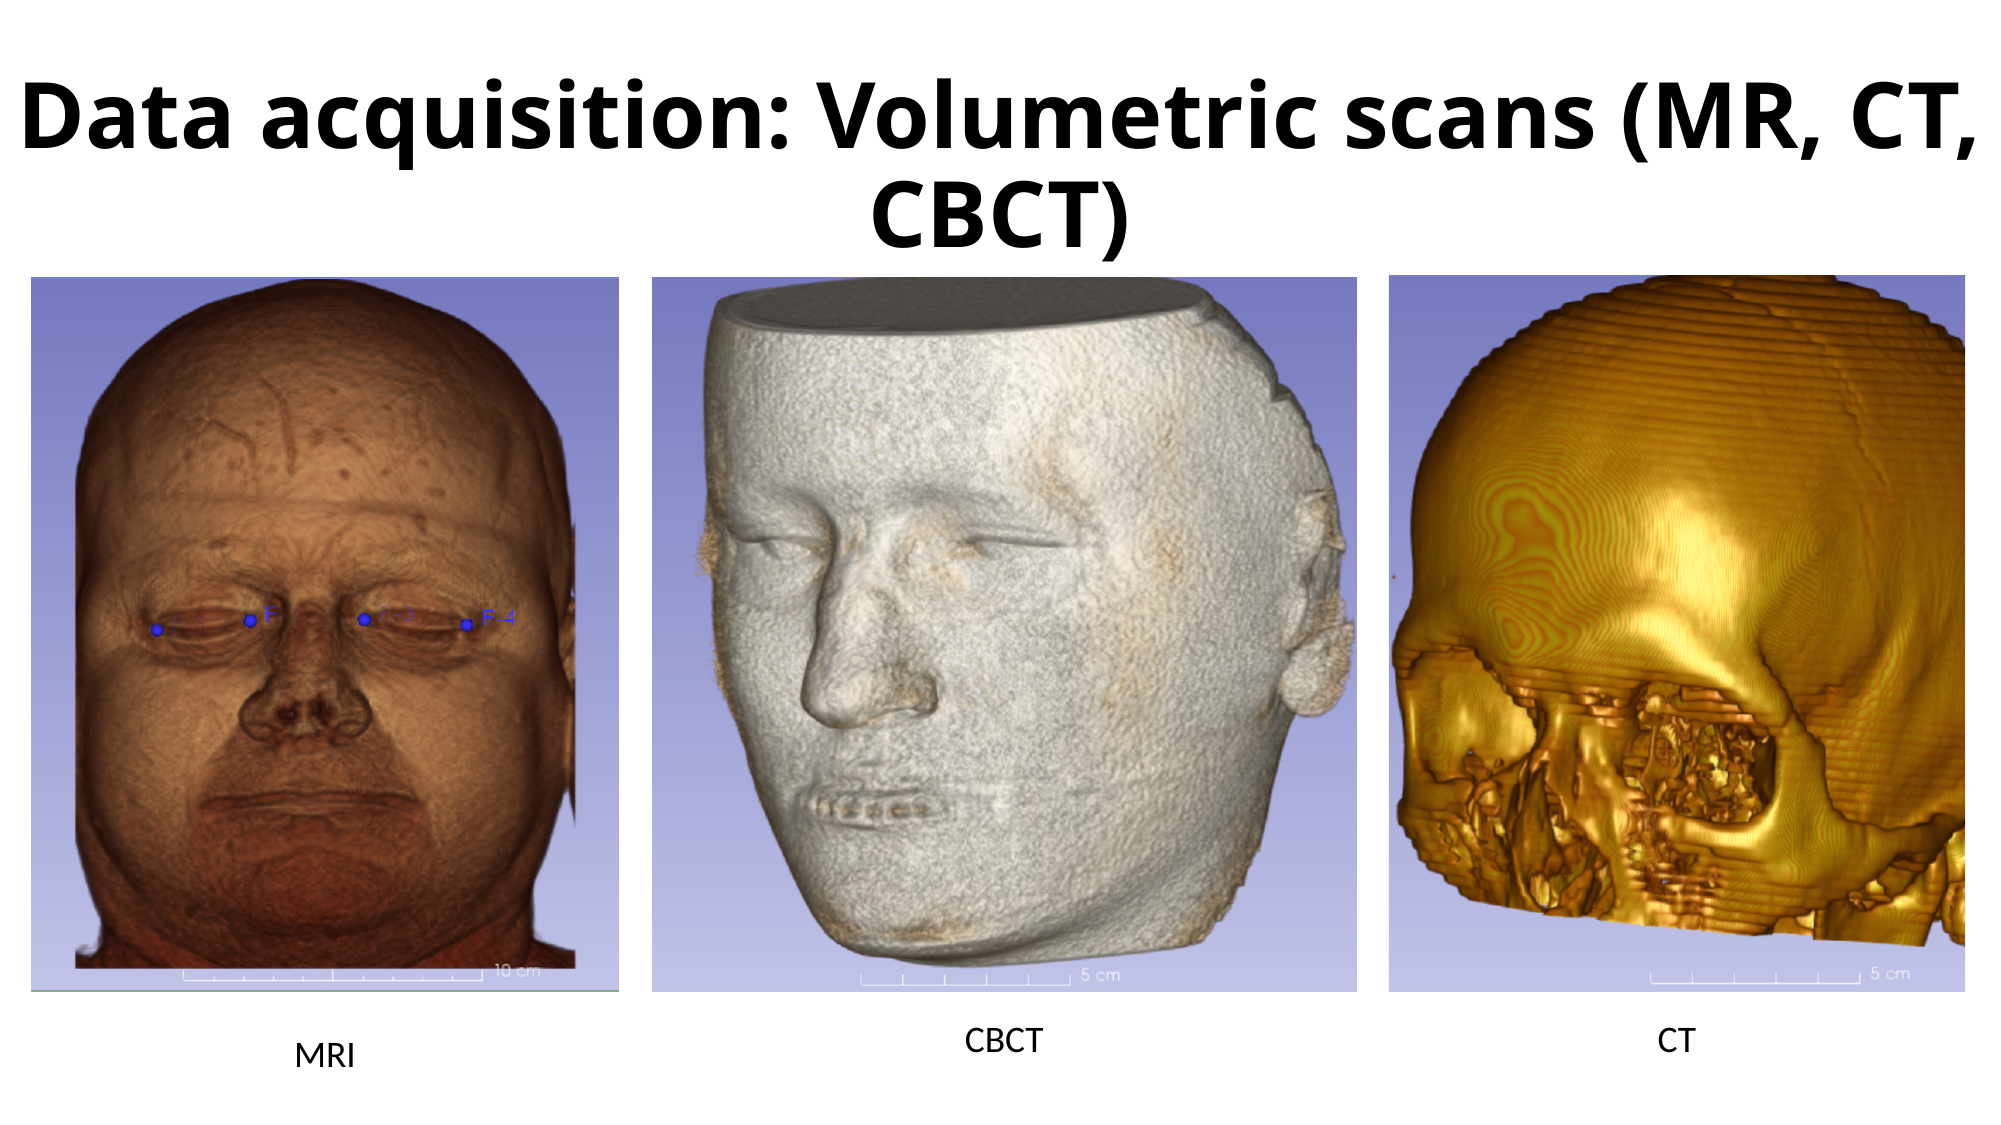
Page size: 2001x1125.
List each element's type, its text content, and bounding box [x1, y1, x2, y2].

text_box CT [1642, 1007, 1712, 1067]
text_box CBCT [950, 1007, 1059, 1067]
title Data acquisition: Volumetric scans (MR, CT, CBCT) [0, 59, 2000, 278]
picture [652, 277, 1357, 992]
picture [1388, 275, 1966, 992]
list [31, 277, 619, 992]
text_box MRI [279, 1022, 371, 1083]
